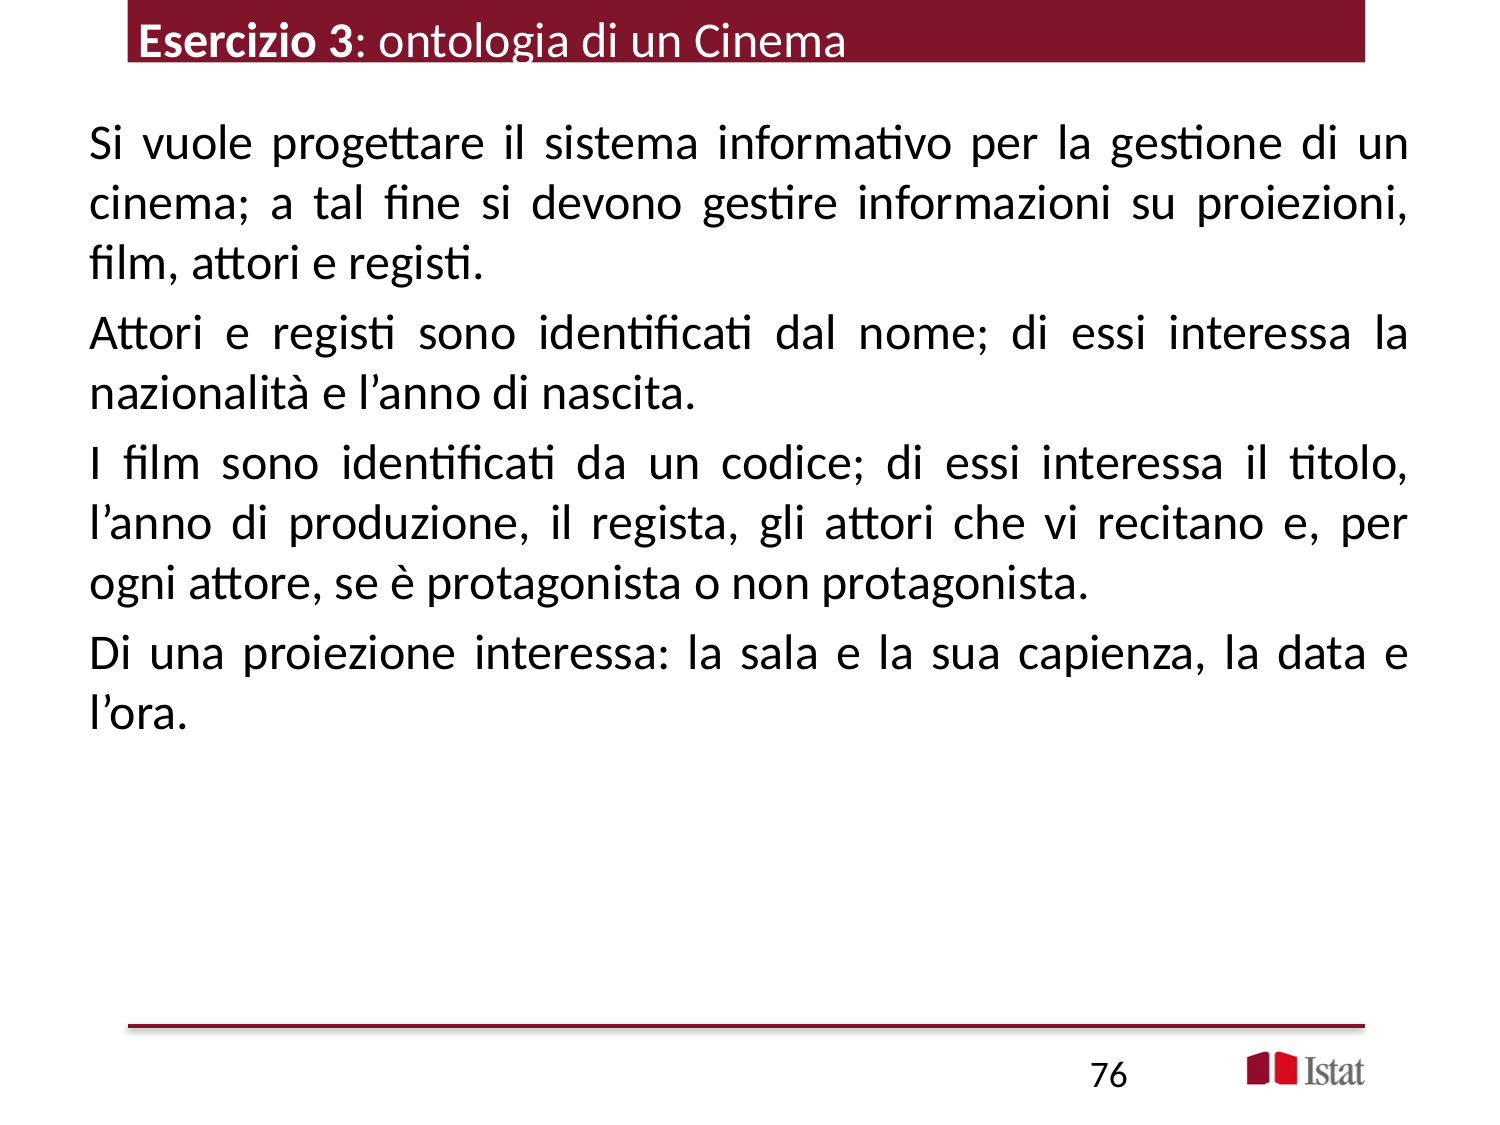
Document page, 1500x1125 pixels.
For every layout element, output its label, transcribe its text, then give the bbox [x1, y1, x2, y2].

slide_number 76 [1074, 1042, 1425, 1103]
title Esercizio 3: ontologia di un Cinema [123, 0, 1415, 79]
list Si vuole progettare il sistema informativo per la gestione di un cinema; a tal fine si devono gestire informazioni su proiezioni, film, attori e registi. Attori e registi sono identificati dal nome; di essi interessa la nazionalità e l’anno di nascita. I film sono identificati da un codice; di essi interessa il titolo, l’anno di produzione, il regista, gli attori che vi recitano e, per ogni attore, se è protagonista o non protagonista. Di una proiezione interessa: la sala e la sua capienza, la data e l’ora. [75, 101, 1425, 1005]
